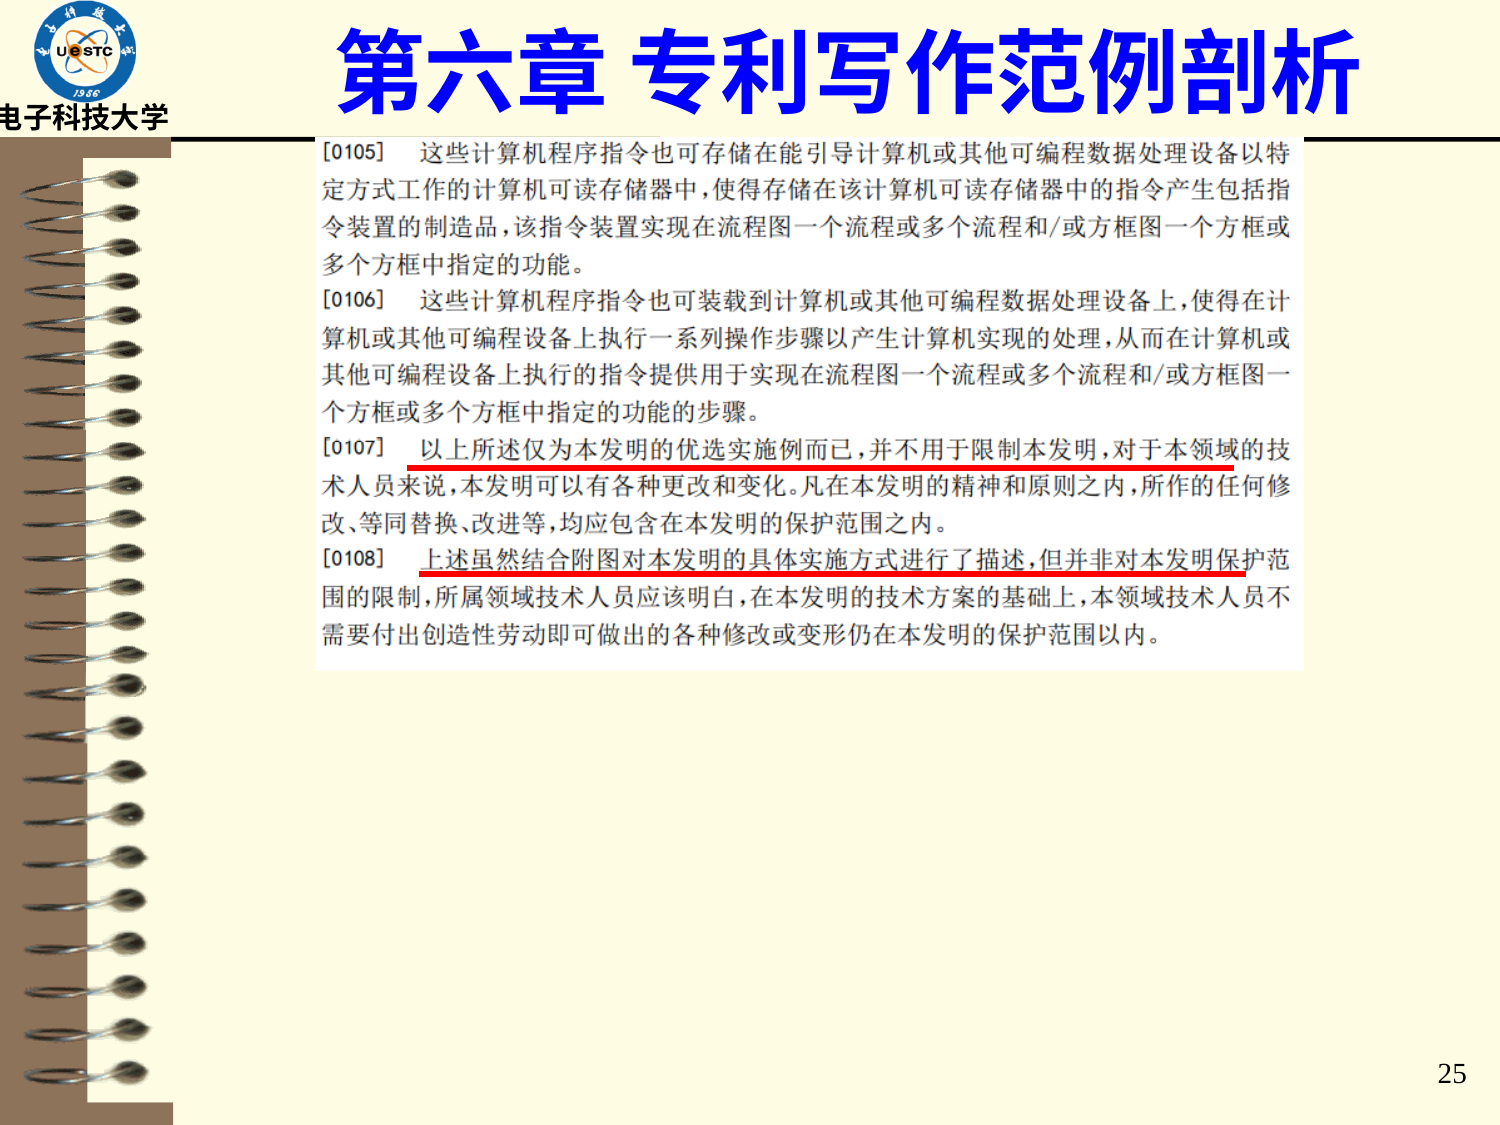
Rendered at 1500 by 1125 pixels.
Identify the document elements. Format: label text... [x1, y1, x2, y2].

picture [34, 0, 136, 103]
picture [315, 136, 1304, 672]
title 第六章 专利写作范例剖析 [196, 3, 1500, 138]
picture [0, 137, 174, 1125]
slide_number 25 [1169, 1046, 1483, 1123]
